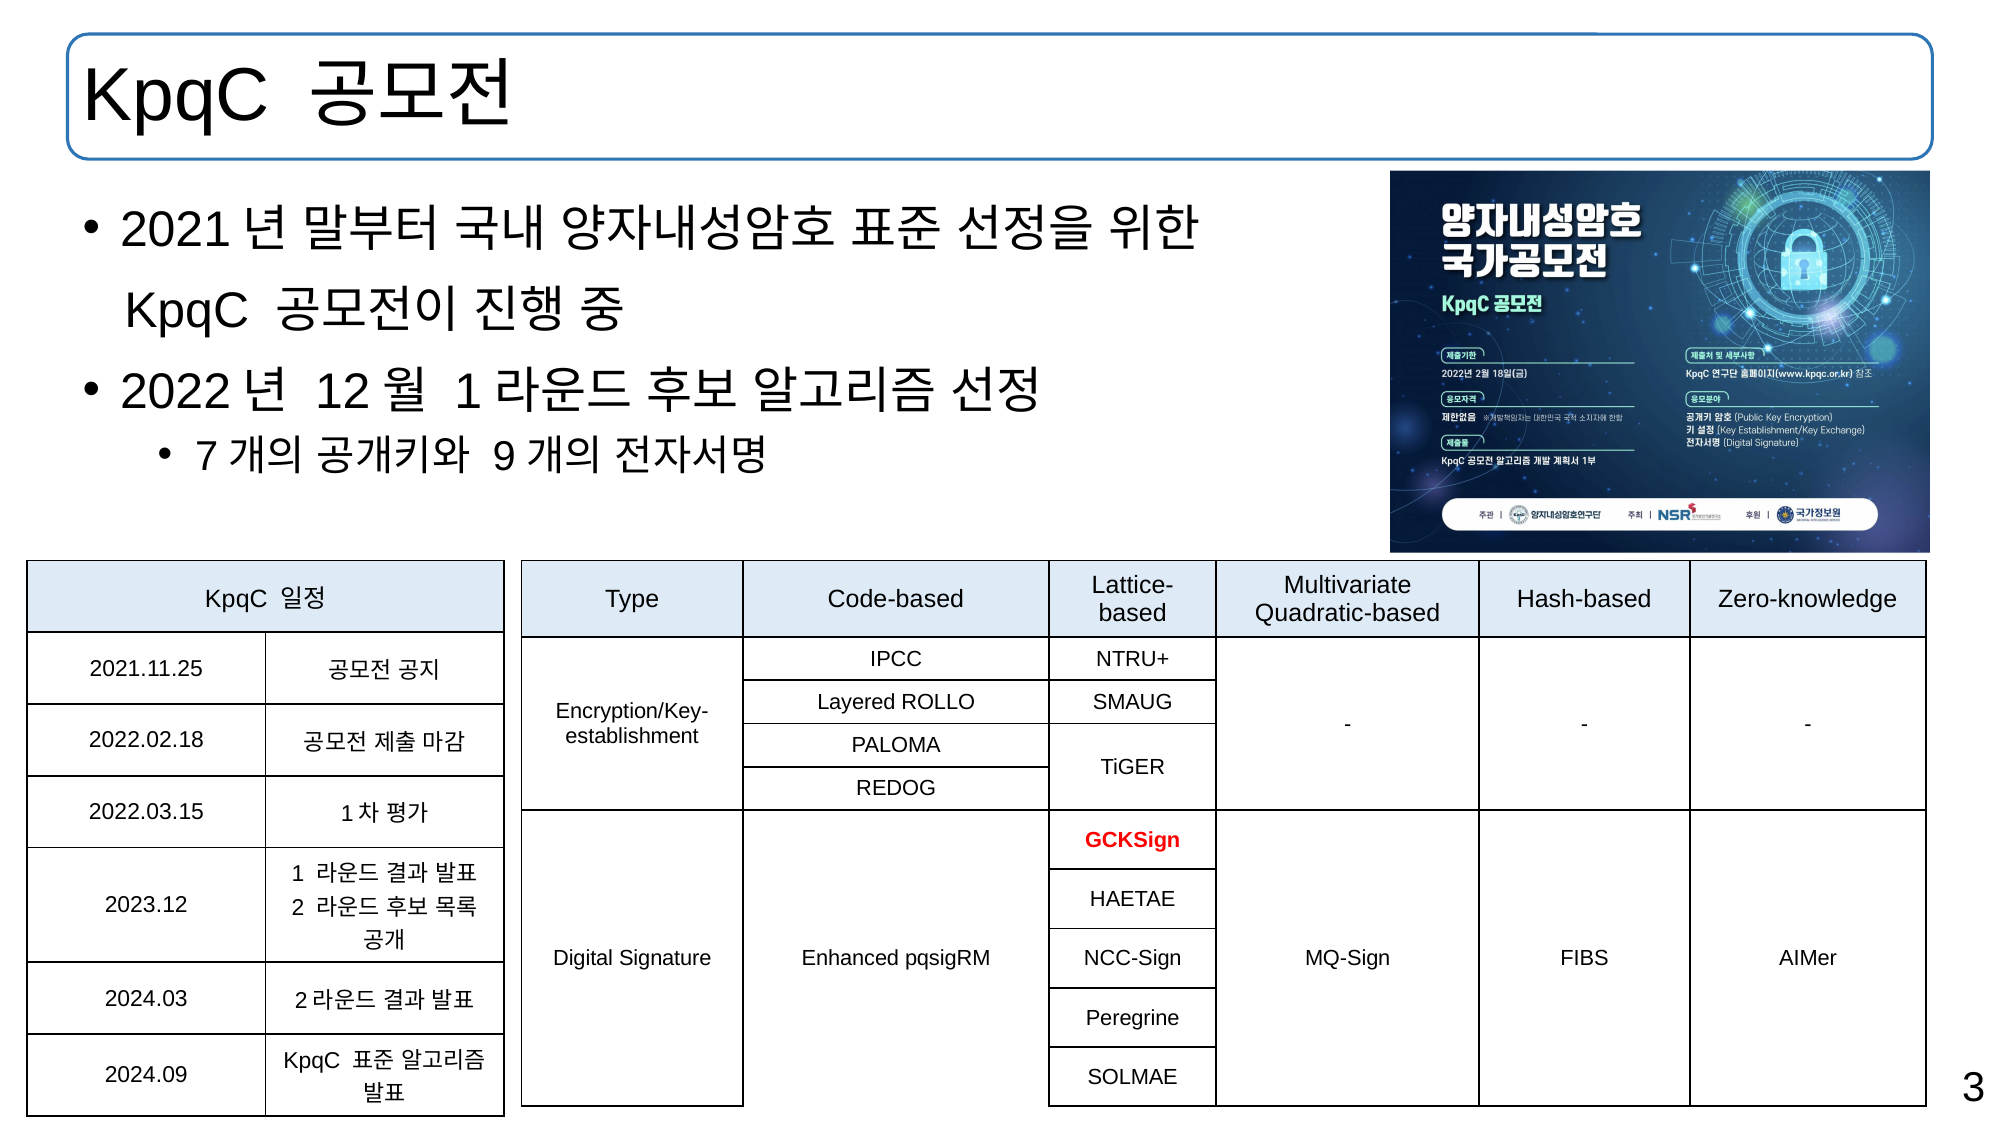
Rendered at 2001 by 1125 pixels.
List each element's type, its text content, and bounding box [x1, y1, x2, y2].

table_cell - [1691, 638, 1925, 809]
table_cell 2022.03.15 [28, 777, 265, 847]
table_cell AIMer [1691, 811, 1925, 1105]
table_cell 2023.12 [28, 848, 265, 961]
picture [1388, 169, 1931, 554]
table_cell FIBS [1480, 811, 1689, 1105]
table_cell 2022.02.18 [28, 705, 265, 775]
table_header Lattice-based [1050, 561, 1215, 636]
table_cell PALOMA [744, 724, 1048, 766]
list 2021년 말부터 국내 양자내성암호 표준 선정을 위한 KpqC 공모전이 진행 중 2022년 12월 1라운드 후보 알고리즘 선정 7개의 공개키와 9개의 전자서명 [67, 189, 1933, 1019]
table_cell 2024.09 [28, 1035, 265, 1115]
table_cell GCKSign [1050, 811, 1215, 868]
table_cell Enhanced pqsigRM [744, 811, 1048, 1106]
table_cell HAETAE [1050, 870, 1215, 928]
table_cell 2라운드 결과 발표 [266, 963, 503, 1033]
table_header Zero-knowledge [1691, 561, 1925, 636]
table_cell SOLMAE [1050, 1048, 1215, 1105]
table_cell Peregrine [1050, 989, 1215, 1046]
table_cell 1차 평가 [266, 777, 503, 847]
table_header Type [522, 561, 742, 636]
table_cell 2024.03 [28, 963, 265, 1033]
table_cell REDOG [744, 768, 1048, 809]
table_cell 2021.11.25 [28, 633, 265, 703]
table_cell Encryption/Key-establishment [522, 638, 742, 809]
table_cell MQ-Sign [1217, 811, 1478, 1105]
table_cell NCC-Sign [1050, 929, 1215, 987]
title KpqC 공모전 [67, 34, 1933, 160]
table_cell NTRU+ [1050, 638, 1215, 679]
table_header Code-based [744, 561, 1048, 636]
table_header KpqC 일정 [28, 561, 503, 631]
table_cell Digital Signature [522, 811, 742, 1105]
table_cell TiGER [1050, 724, 1215, 809]
table_cell SMAUG [1050, 681, 1215, 723]
table_cell 공모전 공지 [266, 633, 503, 703]
table_cell - [1217, 638, 1478, 809]
table_header Multivariate Quadratic-based [1217, 561, 1478, 636]
table_cell 공모전 제출 마감 [266, 705, 503, 775]
table_cell KpqC 표준 알고리즘 발표 [266, 1035, 503, 1115]
table_cell Layered ROLLO [744, 681, 1048, 723]
table_header Hash-based [1480, 561, 1689, 636]
table_cell IPCC [744, 638, 1048, 679]
table_cell 1 라운드 결과 발표 2 라운드 후보 목록 공개 [266, 848, 503, 961]
table_cell - [1480, 638, 1689, 809]
